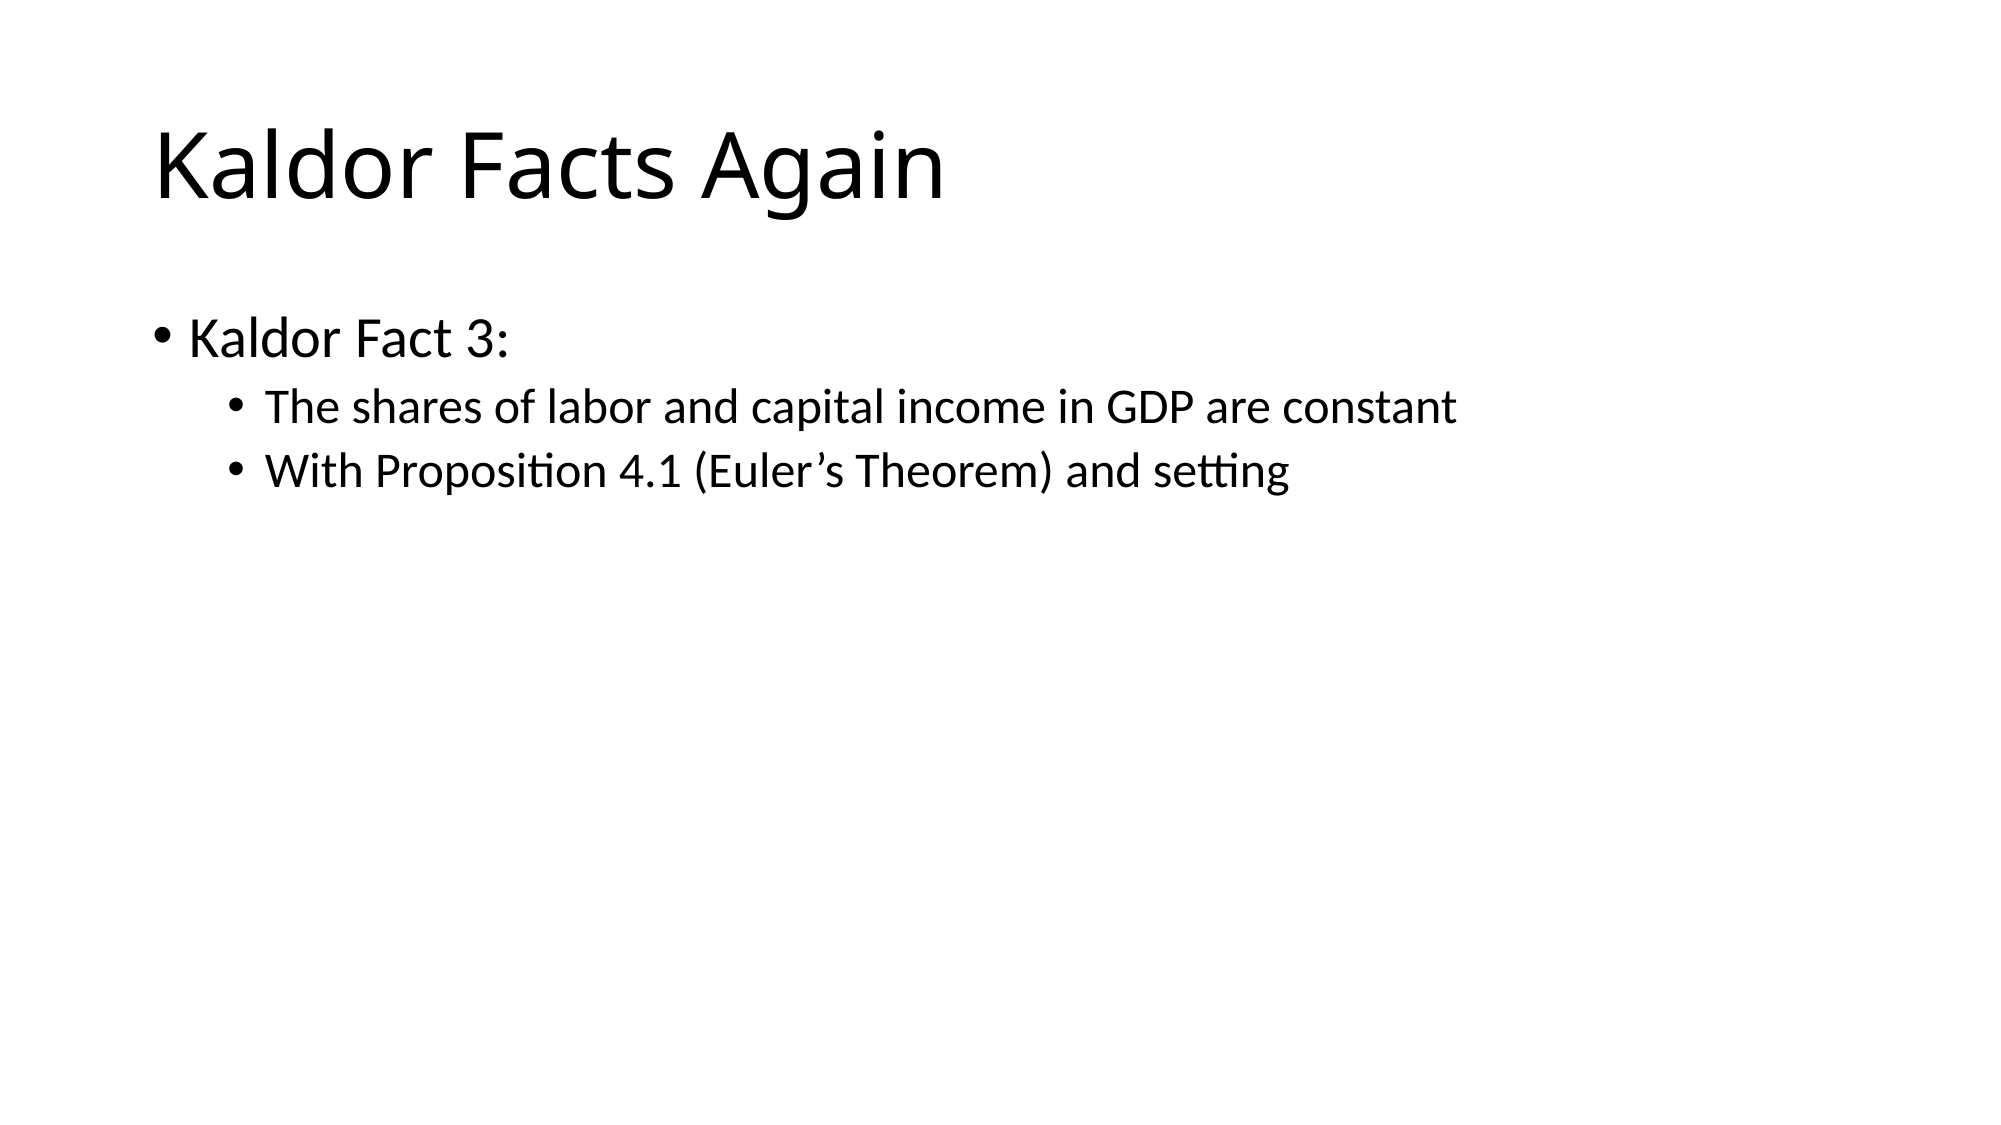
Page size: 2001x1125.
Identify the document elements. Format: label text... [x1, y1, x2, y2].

title Kaldor Facts Again [137, 59, 1863, 278]
